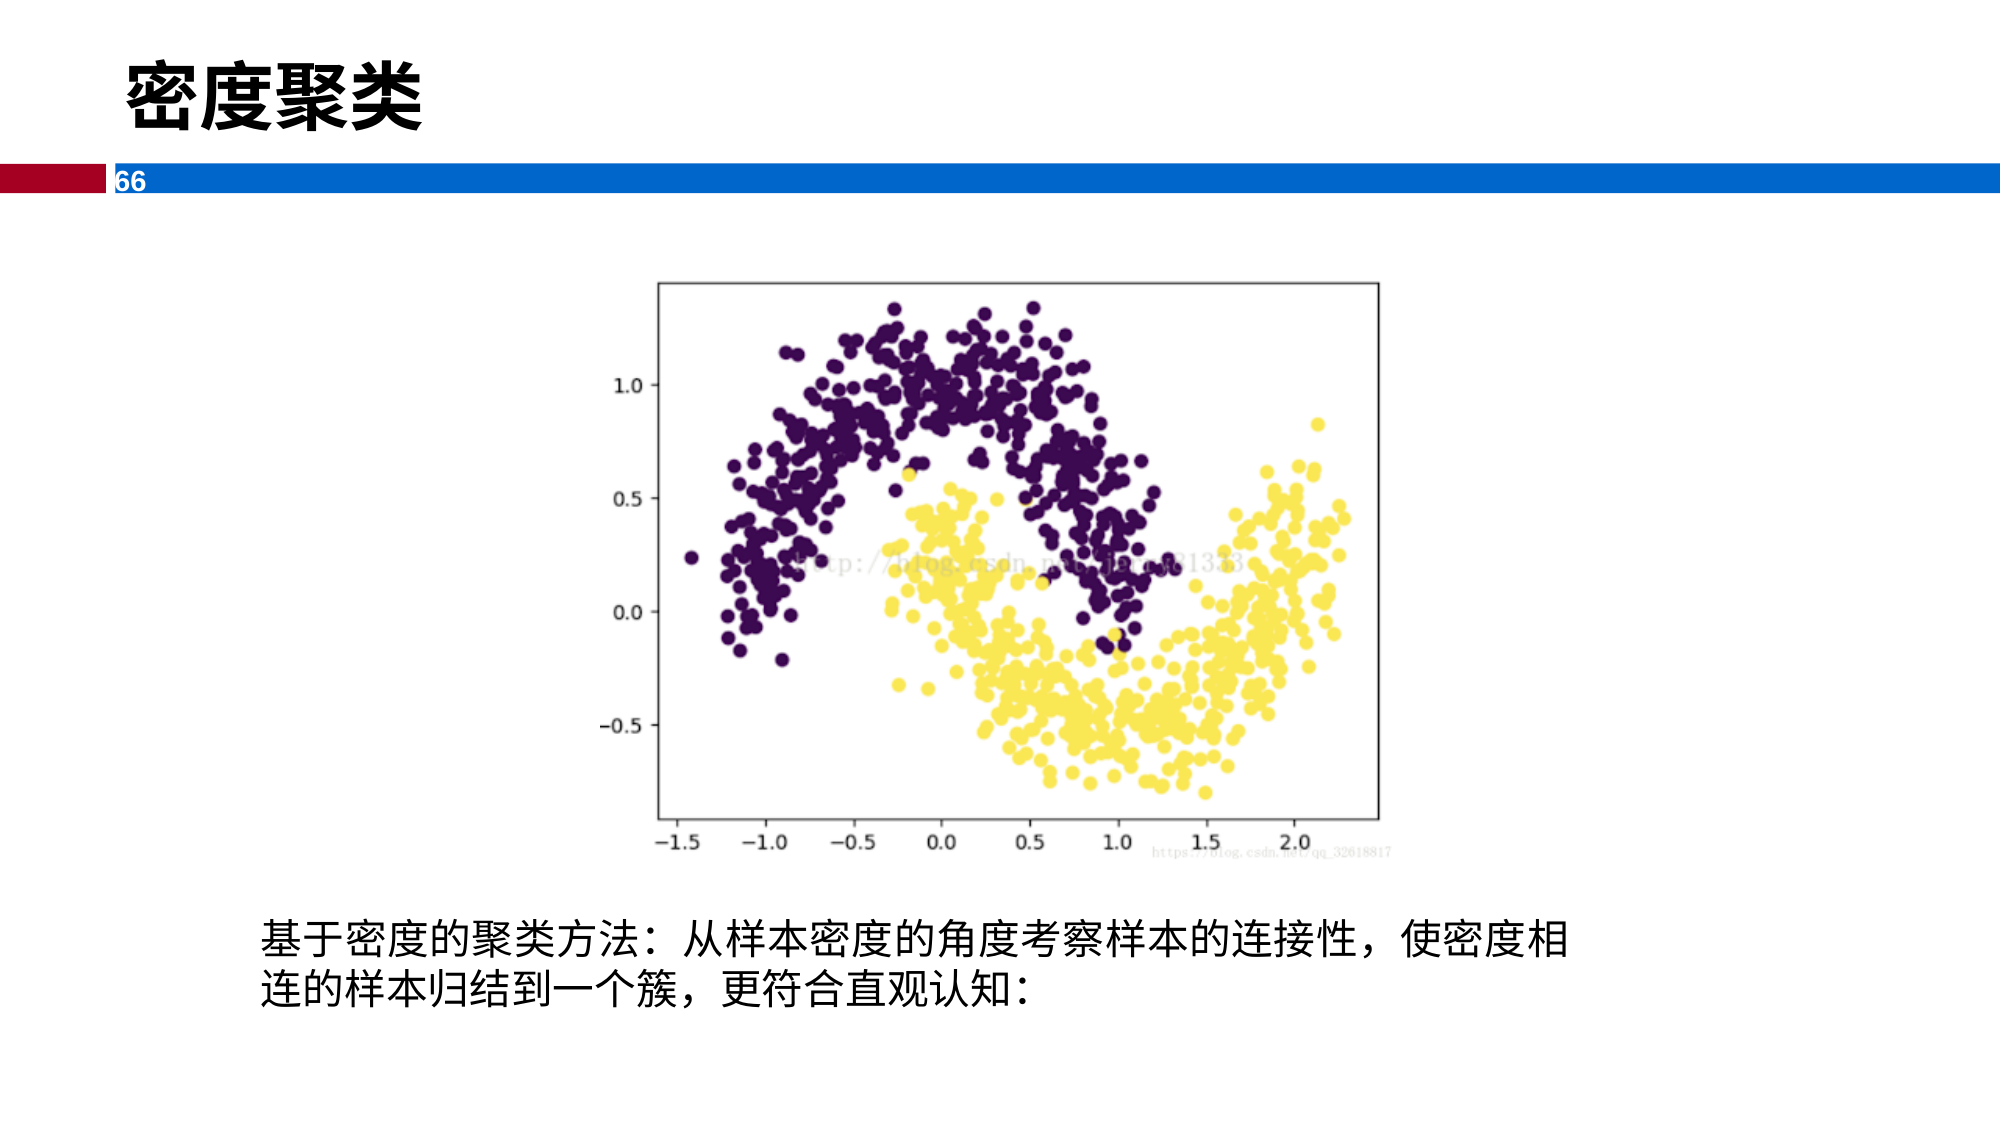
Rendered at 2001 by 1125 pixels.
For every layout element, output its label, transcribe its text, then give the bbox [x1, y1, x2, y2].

text_box 基于密度的聚类方法：从样本密度的角度考察样本的连接性，使密度相连的样本归结到一个簇，更符合直观认知： [246, 905, 1584, 1020]
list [599, 258, 1401, 867]
title 密度聚类 [109, 38, 2000, 150]
